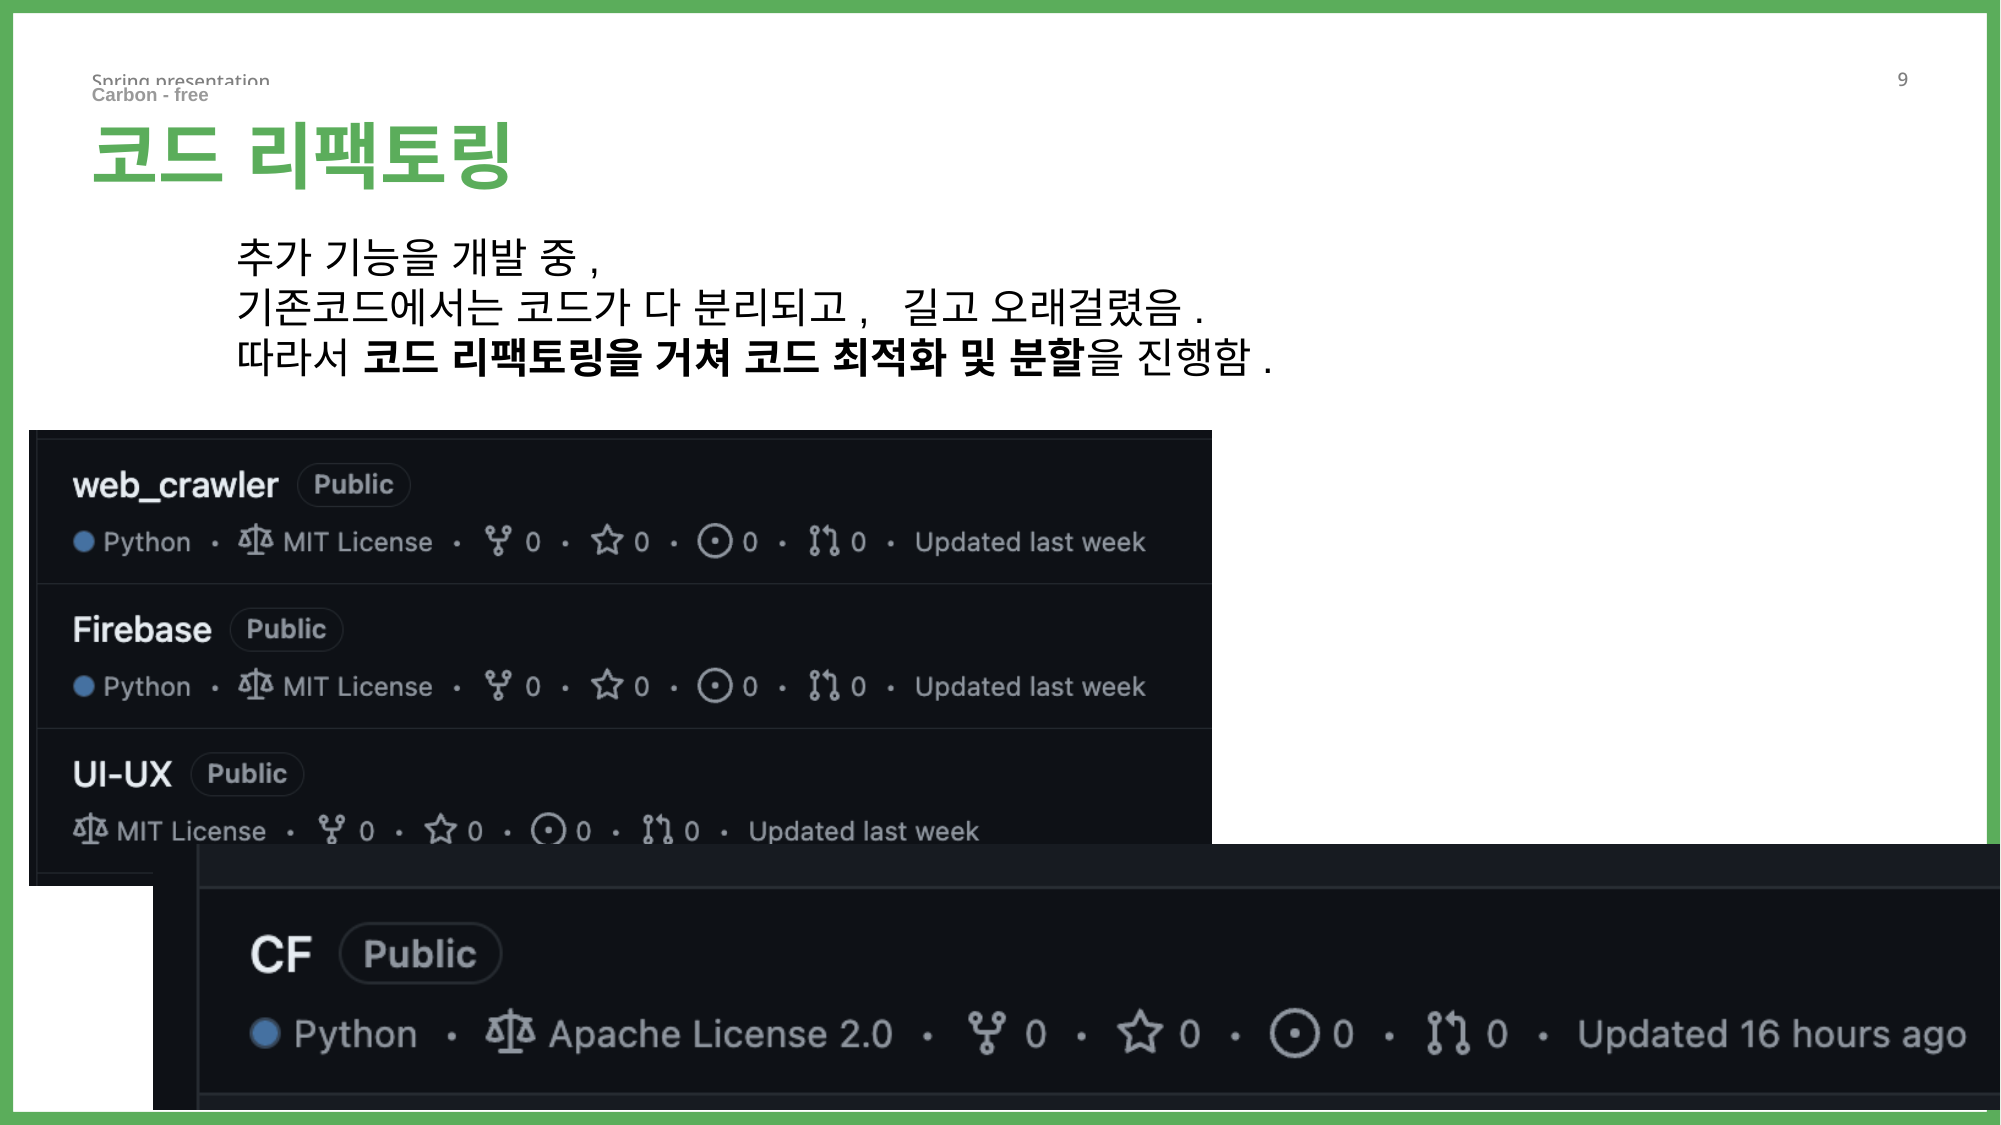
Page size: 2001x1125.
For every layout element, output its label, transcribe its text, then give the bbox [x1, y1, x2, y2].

text_box 추가 기능을 개발 중, 기존코드에서는 코드가 다 분리되고, 길고 오래걸렸음. 따라서 코드 리팩토링을 거쳐 코드 최적화 및 분할을 진행함. [221, 260, 1644, 355]
text_box Carbon - free ㅤ ㅤ [91, 71, 300, 174]
text_box 코드 리팩토링 [91, 110, 870, 199]
picture [29, 430, 2000, 1110]
